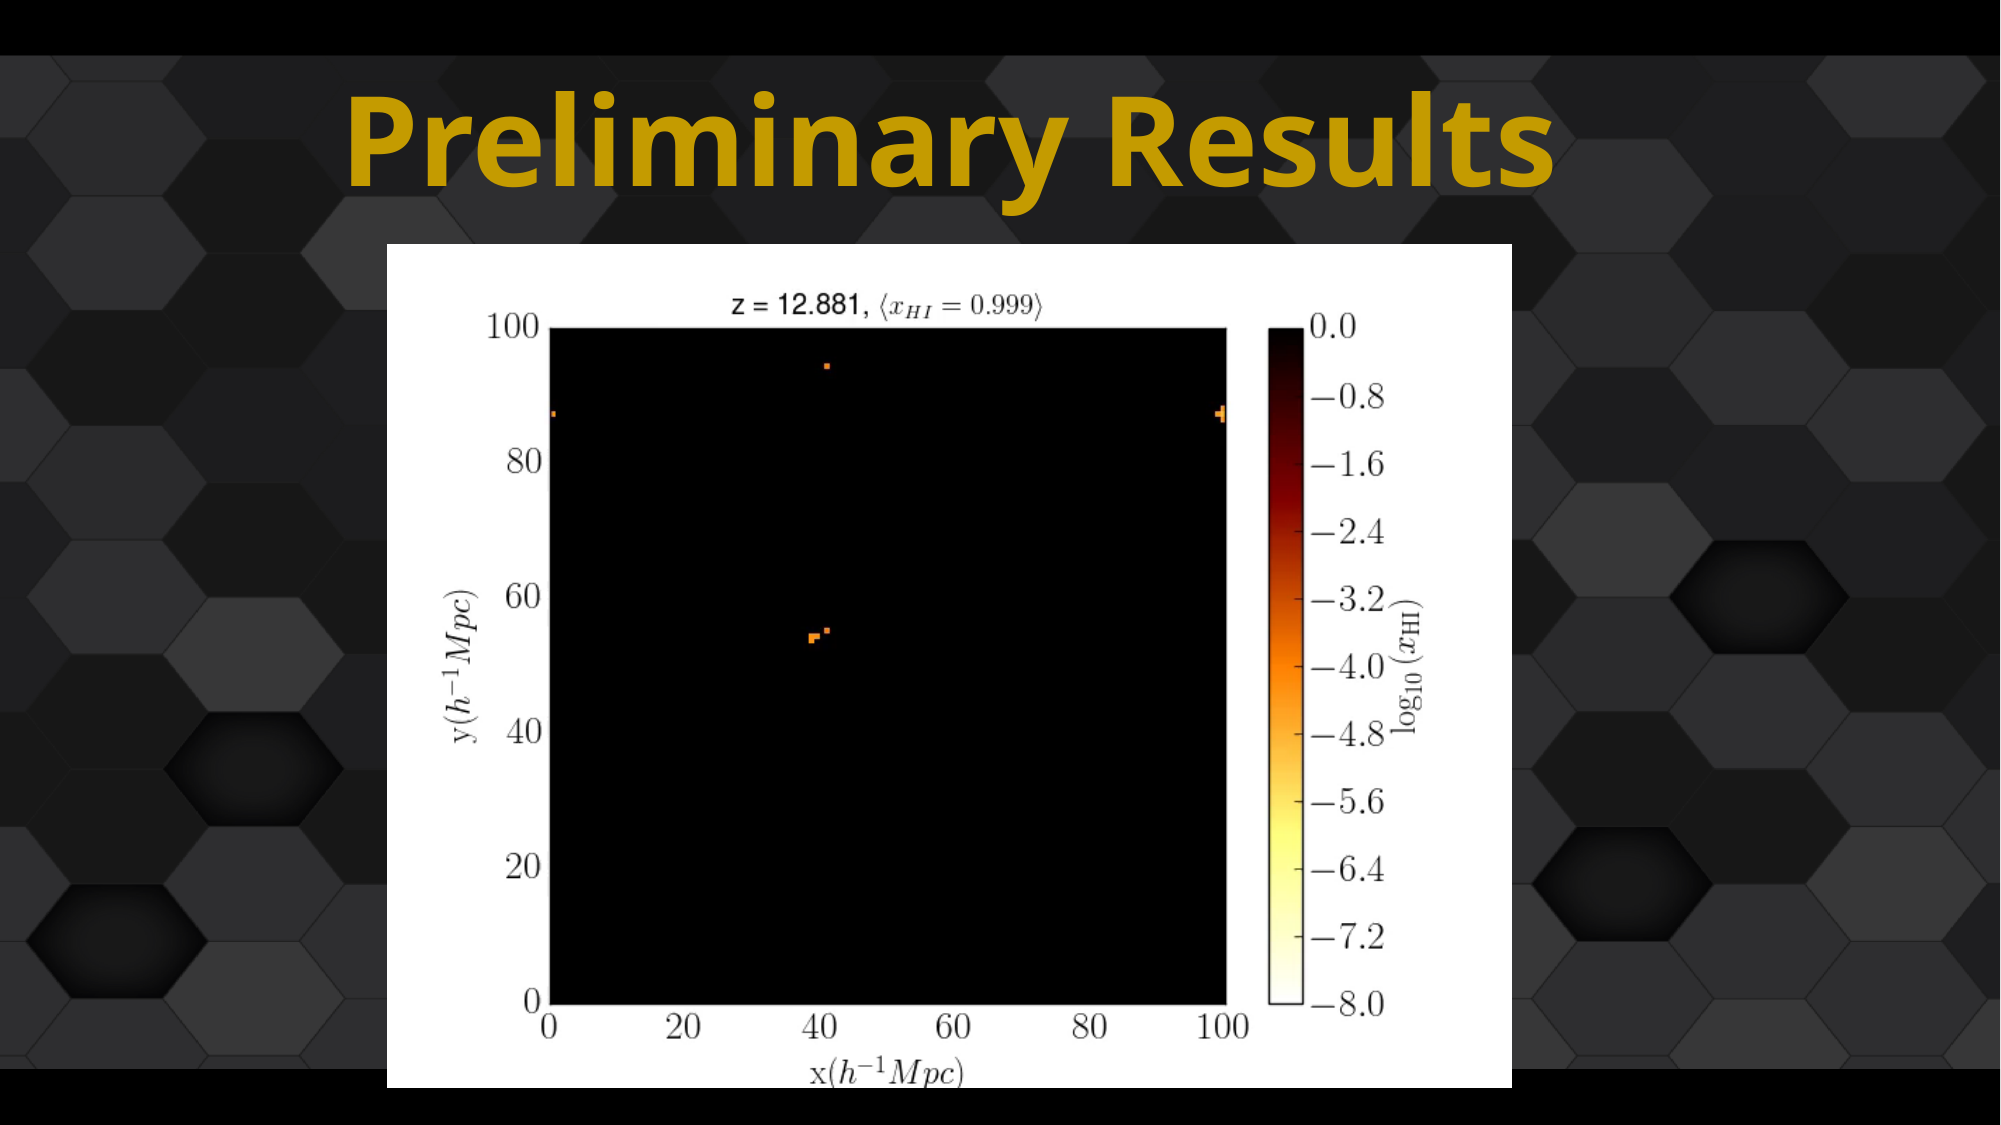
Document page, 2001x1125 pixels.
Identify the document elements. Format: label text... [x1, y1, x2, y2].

title Preliminary Results [133, 0, 1766, 222]
picture [0, 0, 2001, 1125]
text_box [386, 244, 1513, 1089]
